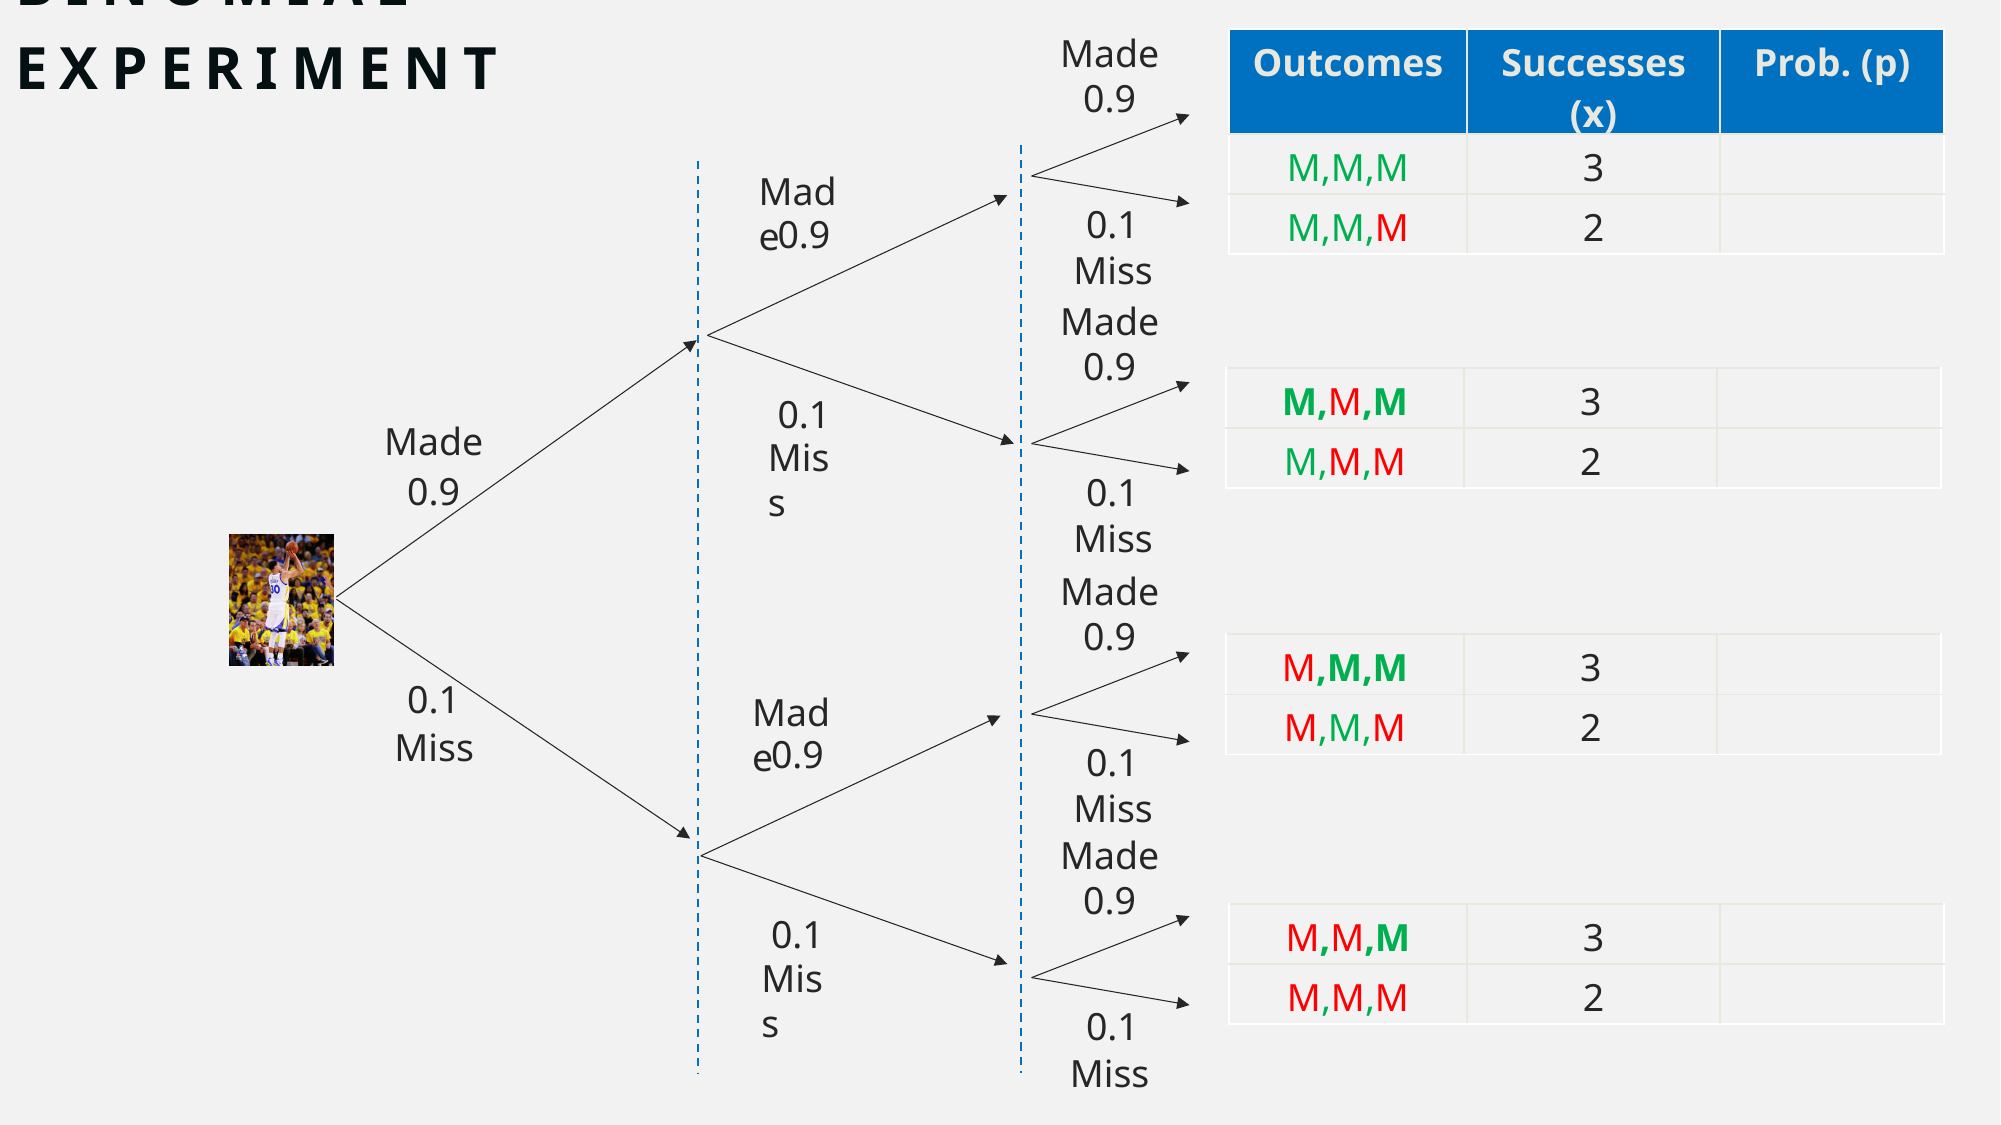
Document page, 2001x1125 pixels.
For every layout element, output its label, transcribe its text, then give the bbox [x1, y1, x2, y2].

text_box Made [1045, 824, 1175, 885]
text_box 0.1 [1071, 204, 1154, 254]
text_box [1031, 443, 1190, 472]
text_box 0.9 [1068, 605, 1152, 652]
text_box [700, 855, 1008, 965]
text_box Miss [1058, 507, 1168, 561]
text_box 0.9 [1068, 335, 1152, 382]
title Binomial Experiment [0, 16, 823, 109]
text_box Miss [1058, 239, 1168, 290]
text_box Miss [1058, 777, 1168, 824]
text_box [1031, 916, 1190, 977]
text_box Miss [1055, 1042, 1165, 1103]
text_box Made [737, 681, 860, 715]
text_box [1031, 176, 1190, 204]
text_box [336, 599, 691, 839]
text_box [1031, 714, 1190, 742]
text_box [707, 335, 1015, 444]
text_box 0.1 [1071, 472, 1154, 522]
text_box Made [1045, 561, 1175, 621]
picture [229, 534, 334, 666]
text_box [707, 195, 1008, 335]
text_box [1031, 652, 1190, 714]
text_box 0.1 [1071, 742, 1154, 792]
text_box Miss [753, 444, 858, 532]
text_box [1031, 114, 1190, 176]
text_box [1031, 382, 1190, 443]
text_box Miss [746, 965, 851, 1053]
text_box Made [1045, 290, 1175, 351]
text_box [1031, 977, 1190, 1006]
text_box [336, 340, 697, 597]
text_box Made [1045, 22, 1175, 83]
text_box 0.9 [1068, 869, 1152, 916]
text_box Made [743, 161, 866, 195]
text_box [700, 715, 1001, 855]
text_box 0.1 [1071, 1006, 1154, 1056]
text_box 0.9 [1068, 67, 1152, 114]
